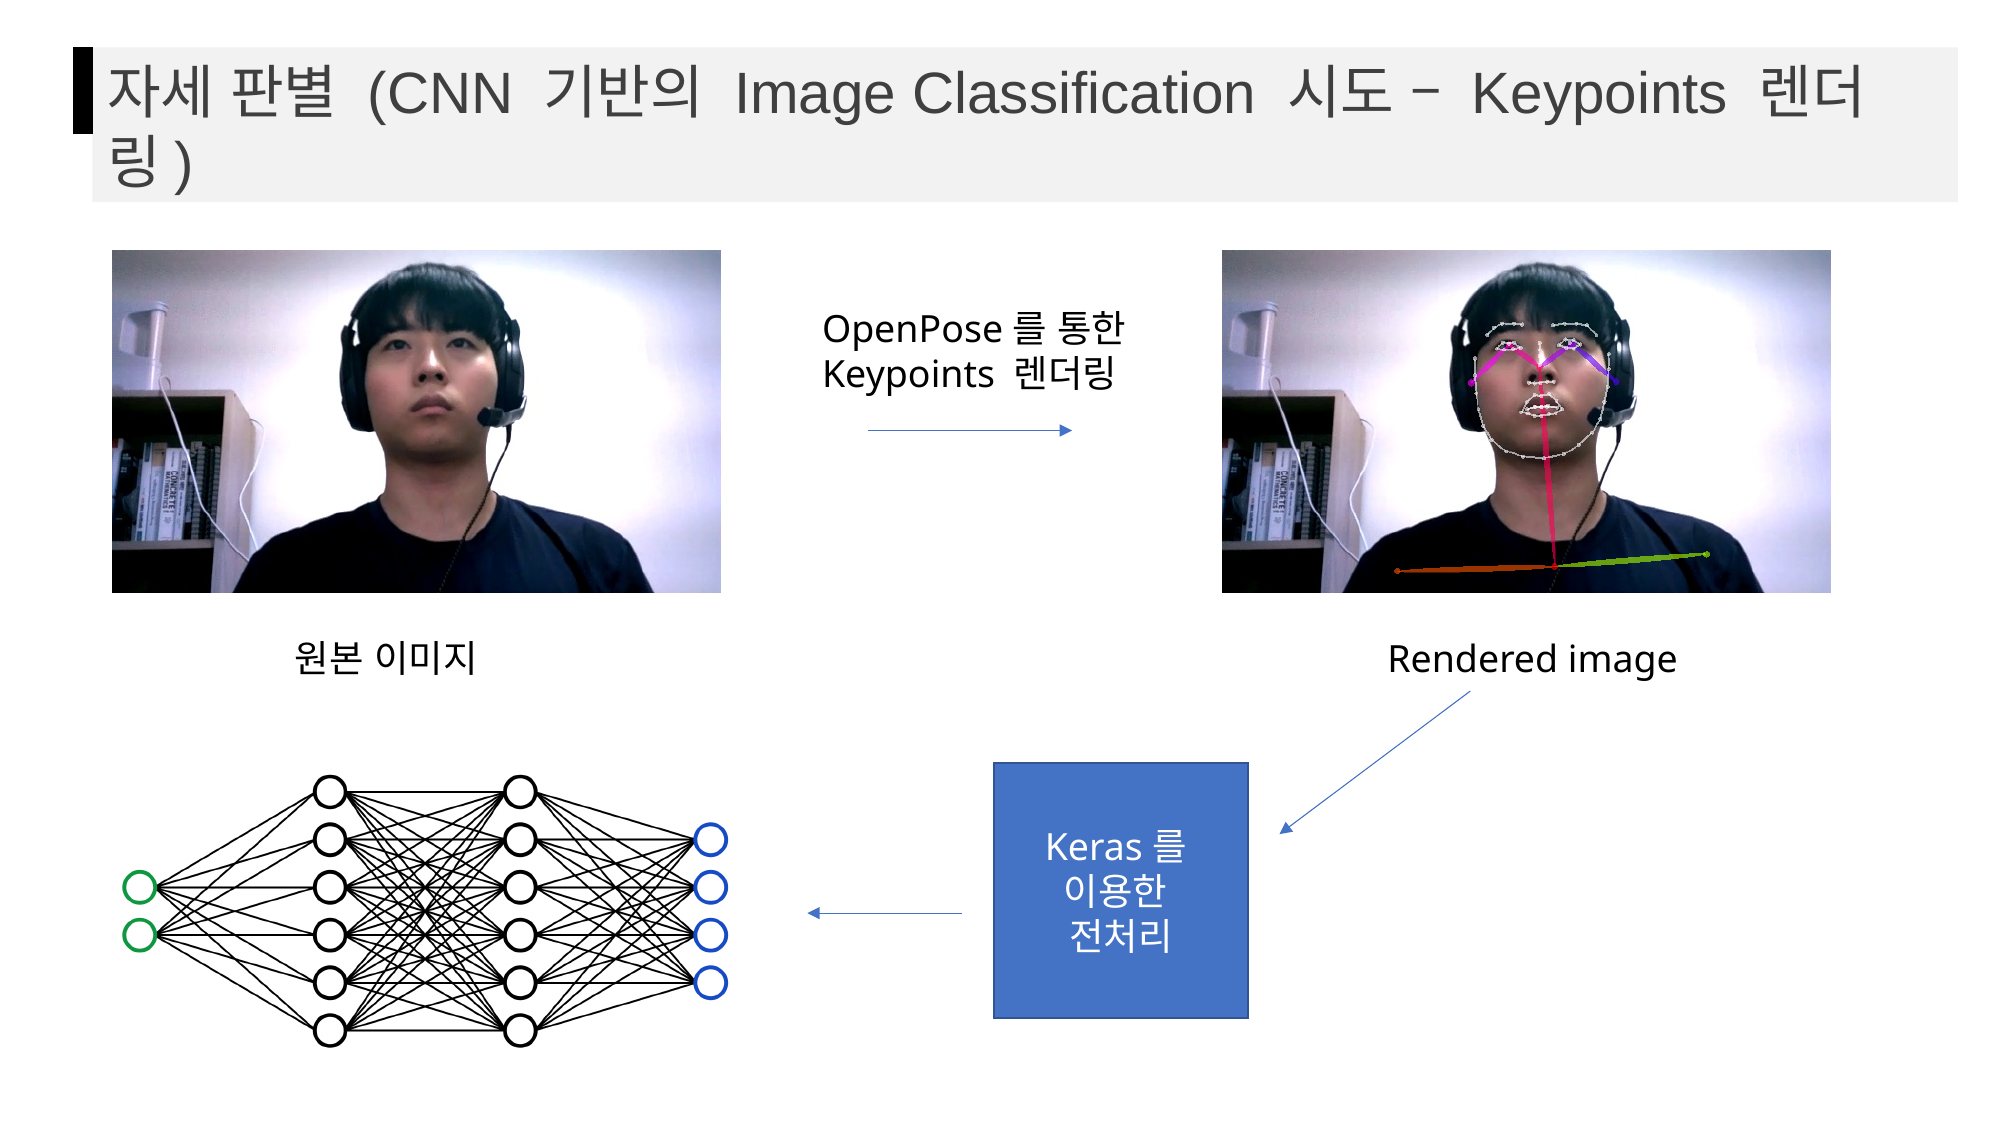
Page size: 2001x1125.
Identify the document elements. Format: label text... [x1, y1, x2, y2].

text_box 원본 이미지 [280, 628, 738, 688]
text_box 자세 판별 (CNN 기반의 Image Classification 시도 – Keypoints 렌더링) [92, 47, 1958, 203]
text_box OpenPose를 통한 Keypoints 렌더링 [807, 297, 1222, 403]
text_box [73, 47, 93, 134]
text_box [1279, 691, 1471, 835]
text_box Rendered image [1372, 628, 1831, 688]
text_box Keras를 이용한 전처리 [993, 762, 1249, 1019]
picture [1222, 250, 1831, 593]
picture [112, 250, 721, 593]
picture [92, 744, 758, 1078]
